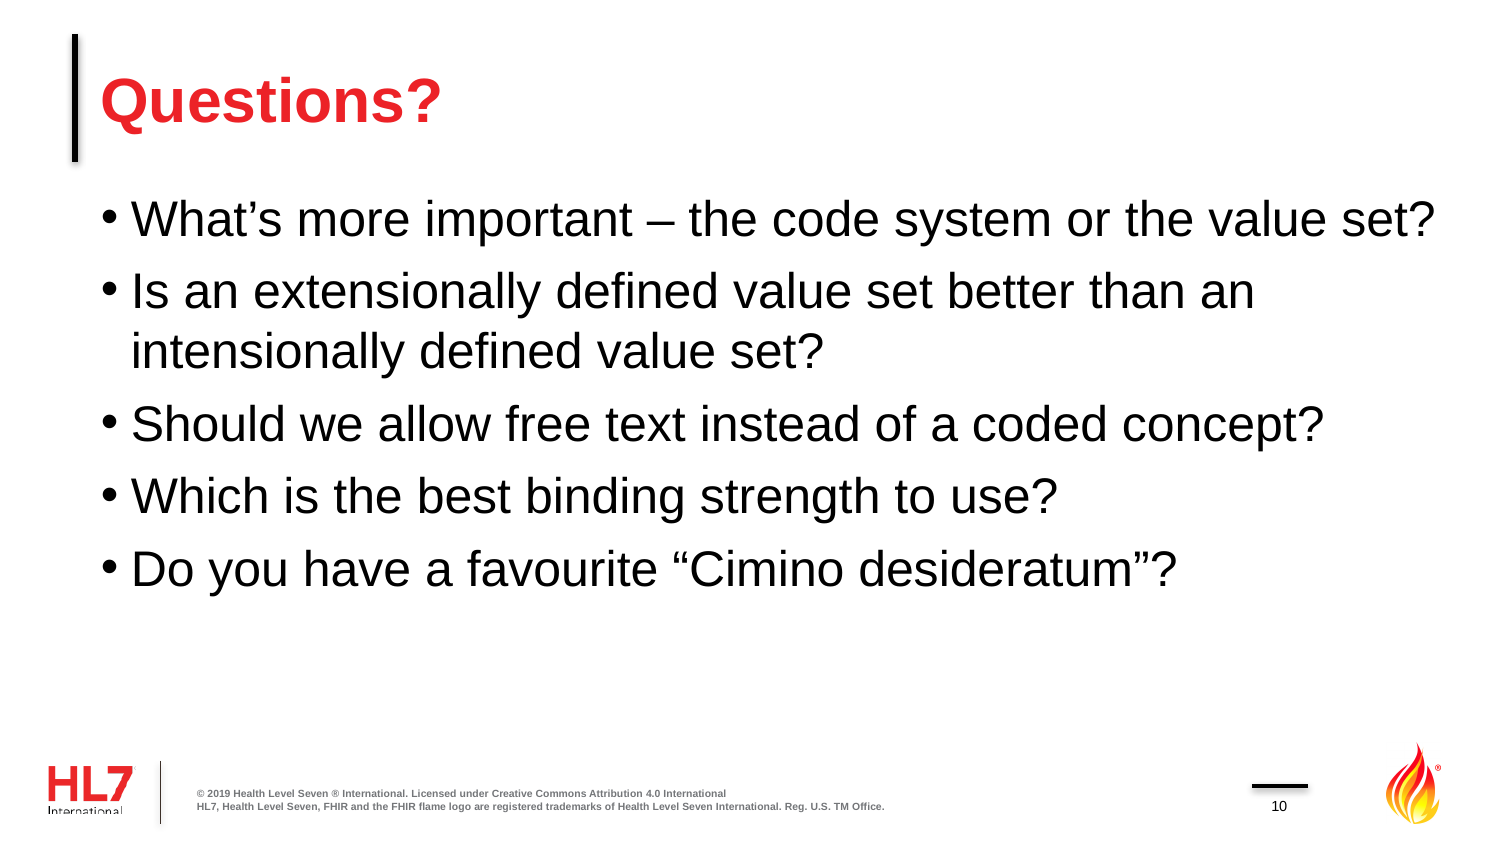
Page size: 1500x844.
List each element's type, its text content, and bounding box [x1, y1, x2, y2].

footer © 2019 Health Level Seven ® International. Licensed under Creative Commons Attribution 4.0 International HL7, Health Level Seven, FHIR and the FHIR flame logo are registered trademarks of Health Level Seven International. Reg. U.S. TM Office. [196, 786, 941, 813]
title Questions? [100, 33, 1451, 163]
picture [1386, 742, 1441, 824]
slide_number 10 [1257, 788, 1302, 815]
list What’s more important – the code system or the value set? Is an extensionally defined value set better than an intensionally defined value set? Should we allow free text instead of a coded concept? Which is the best binding strength to use? Do you have a favourite “Cimino desideratum”? [100, 186, 1451, 740]
